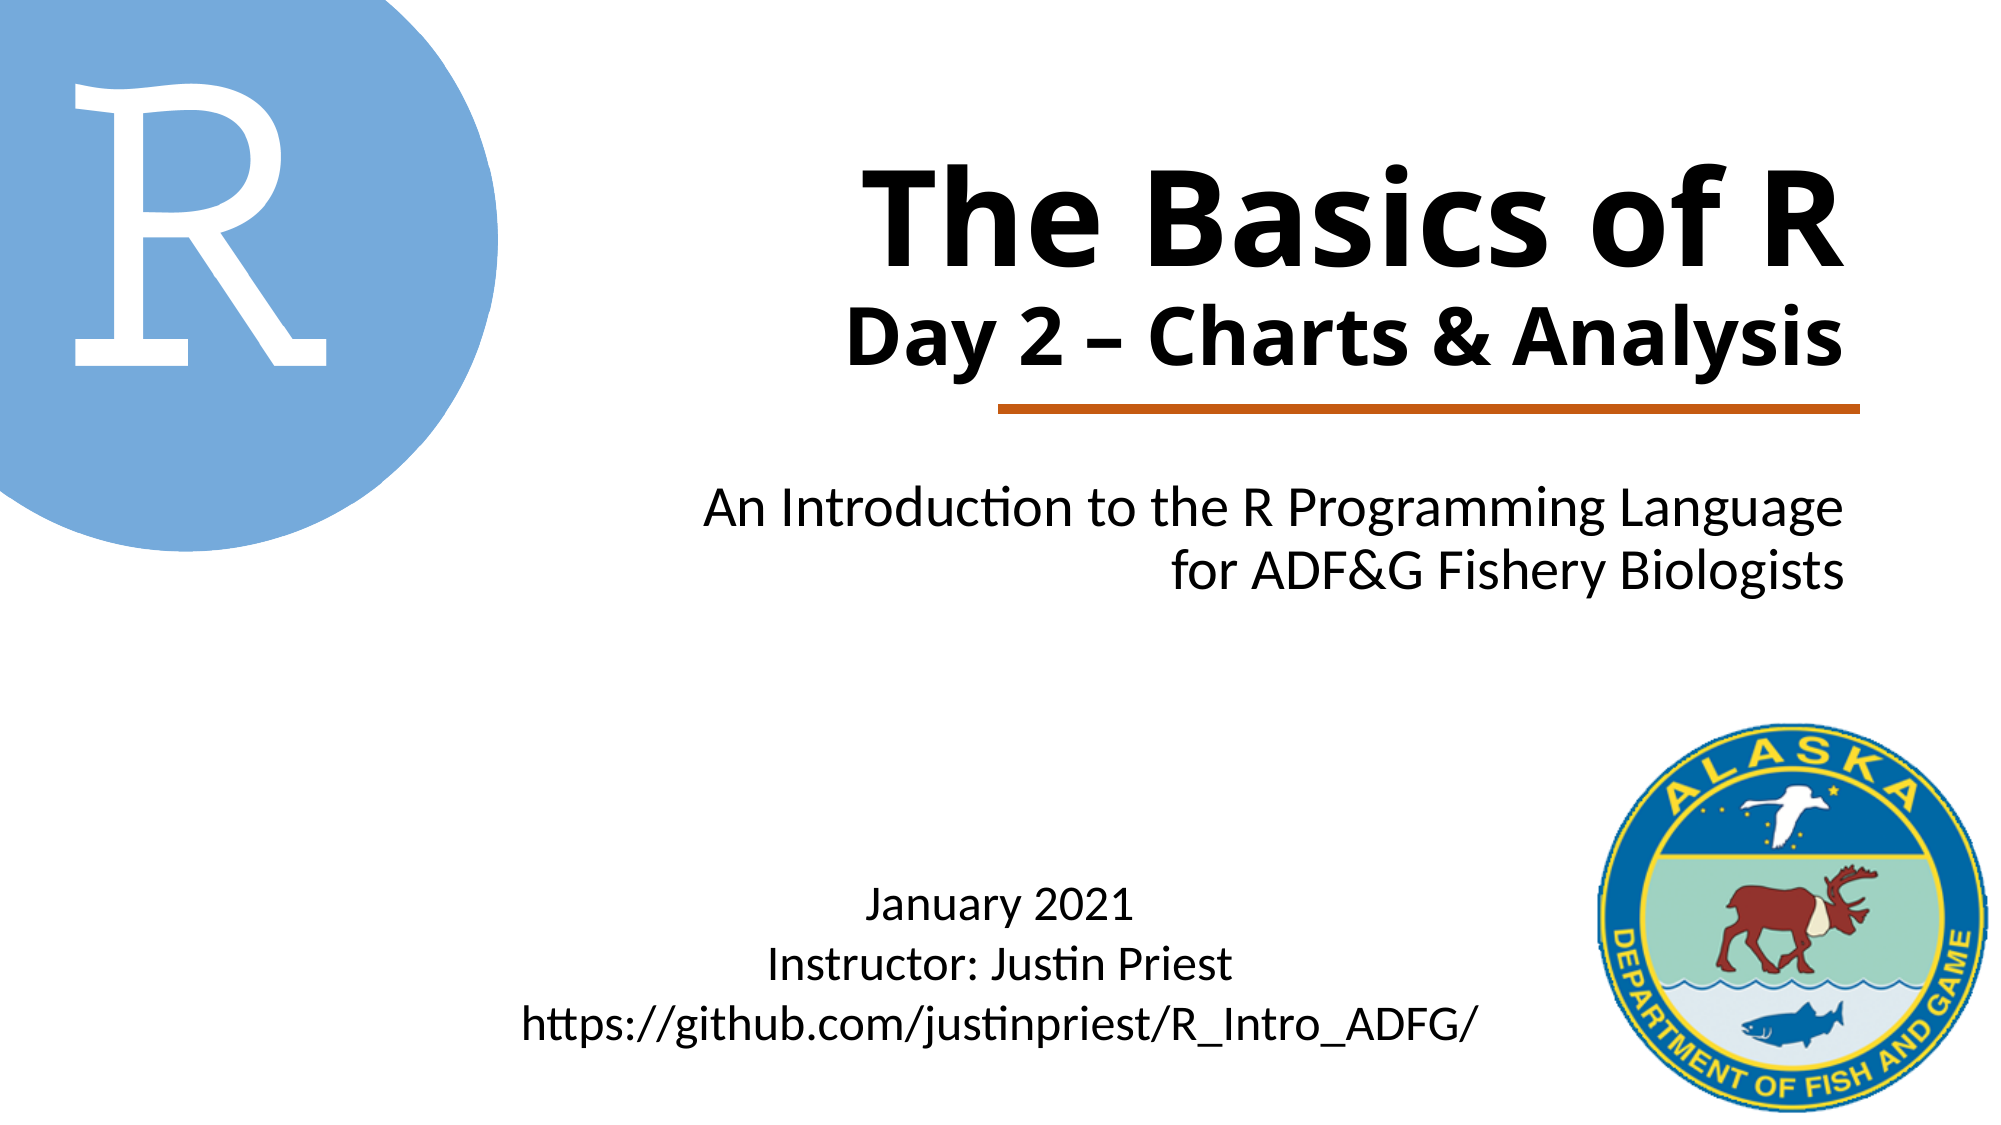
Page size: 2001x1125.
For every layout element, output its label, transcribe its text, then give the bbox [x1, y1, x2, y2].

subtitle An Introduction to the R Programming Language for ADF&G Fishery Biologists [683, 468, 1860, 702]
picture [0, 0, 522, 552]
picture [1414, 698, 2000, 1125]
title The Basics of R Day 2 – Charts & Analysis [665, 137, 1860, 390]
text_box January 2021 Instructor: Justin Priest https://github.com/justinpriest/R_Intro_ADFG/ [449, 863, 1414, 1058]
